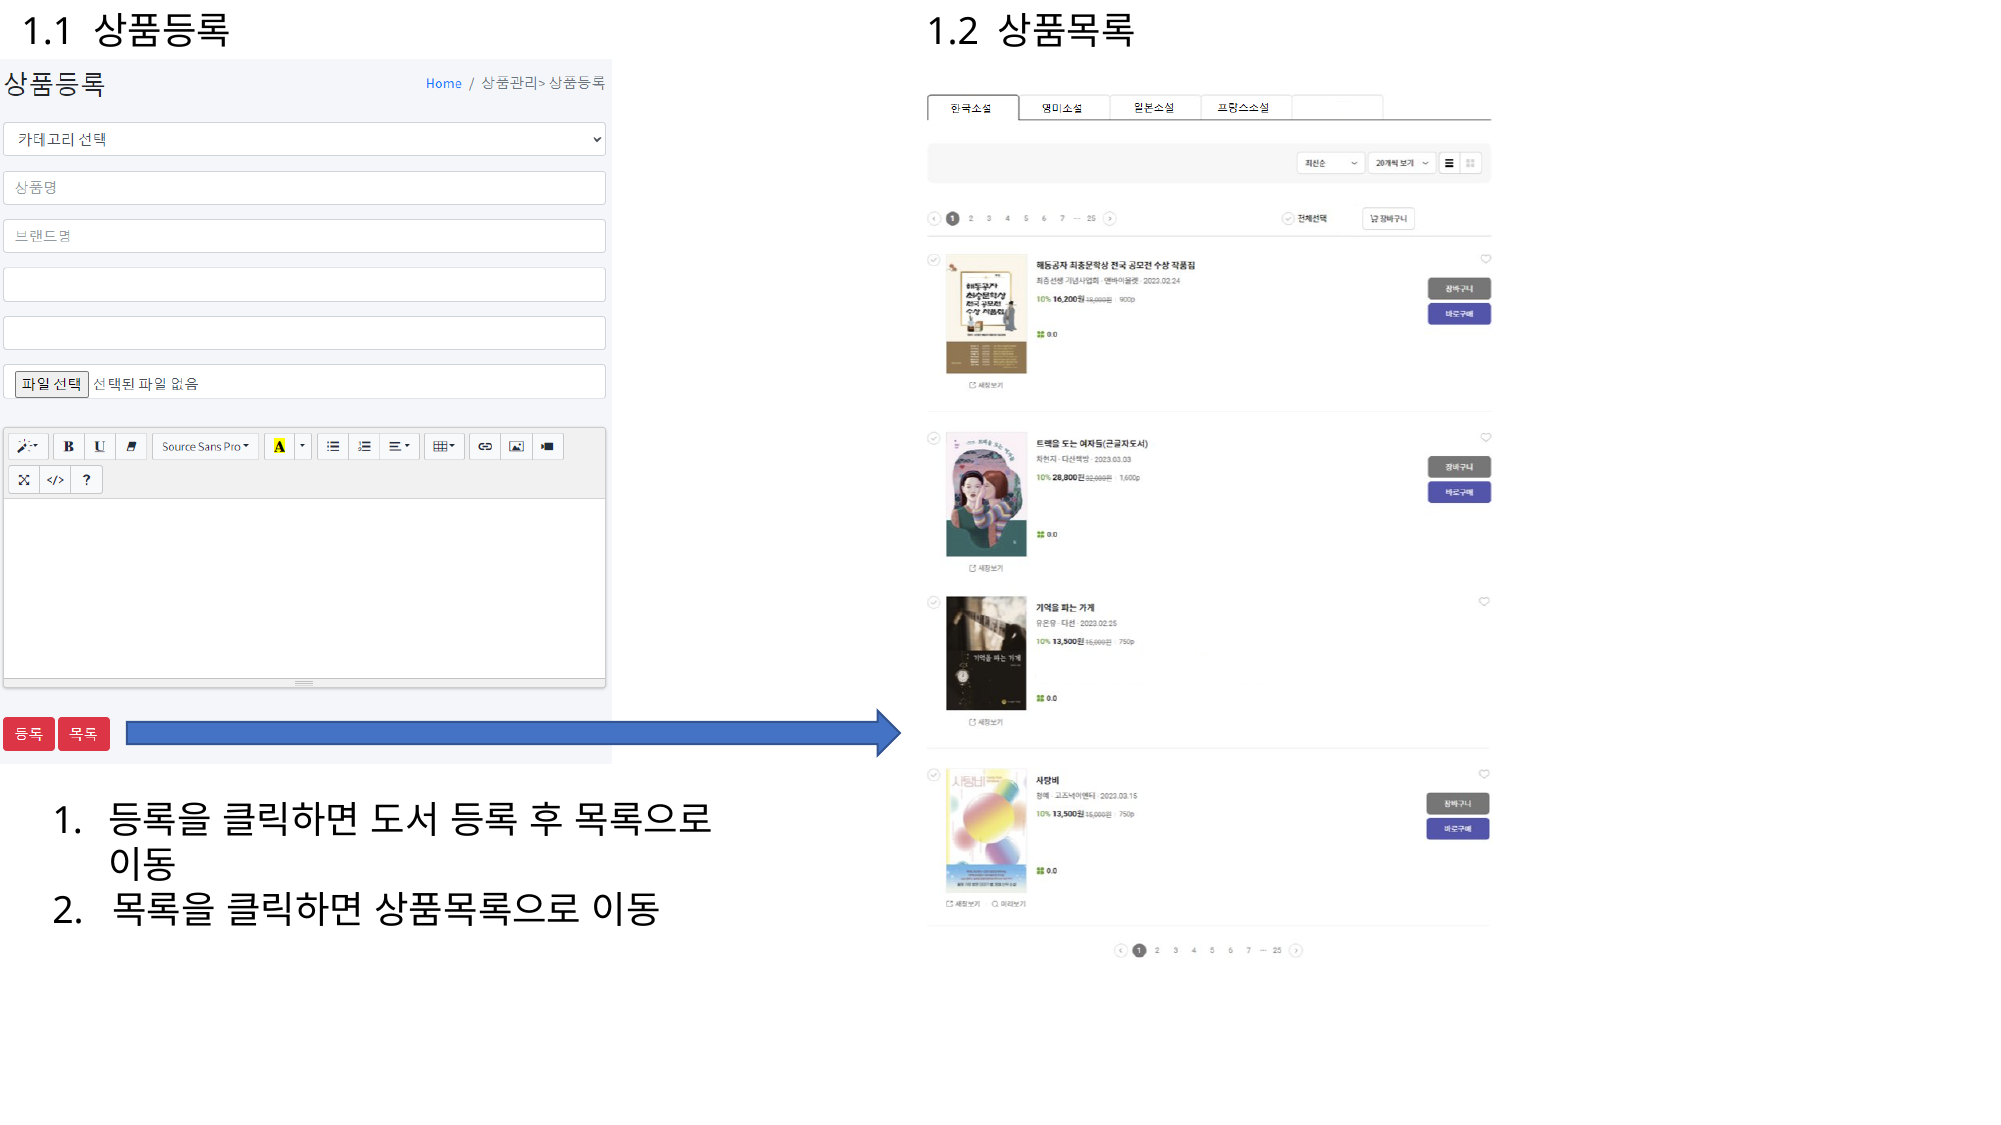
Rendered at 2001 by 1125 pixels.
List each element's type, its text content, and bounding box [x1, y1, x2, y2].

picture [927, 93, 1493, 969]
text_box [612, 708, 902, 758]
picture [0, 59, 612, 764]
text_box 1.2 상품목록 [911, 0, 1509, 60]
text_box 등록을 클릭하면 도서 등록 후 목록으로 이동 2. 목록을 클릭하면 상품목록으로 이동 [37, 788, 767, 939]
text_box 1.1 상품등록 [6, 0, 605, 59]
